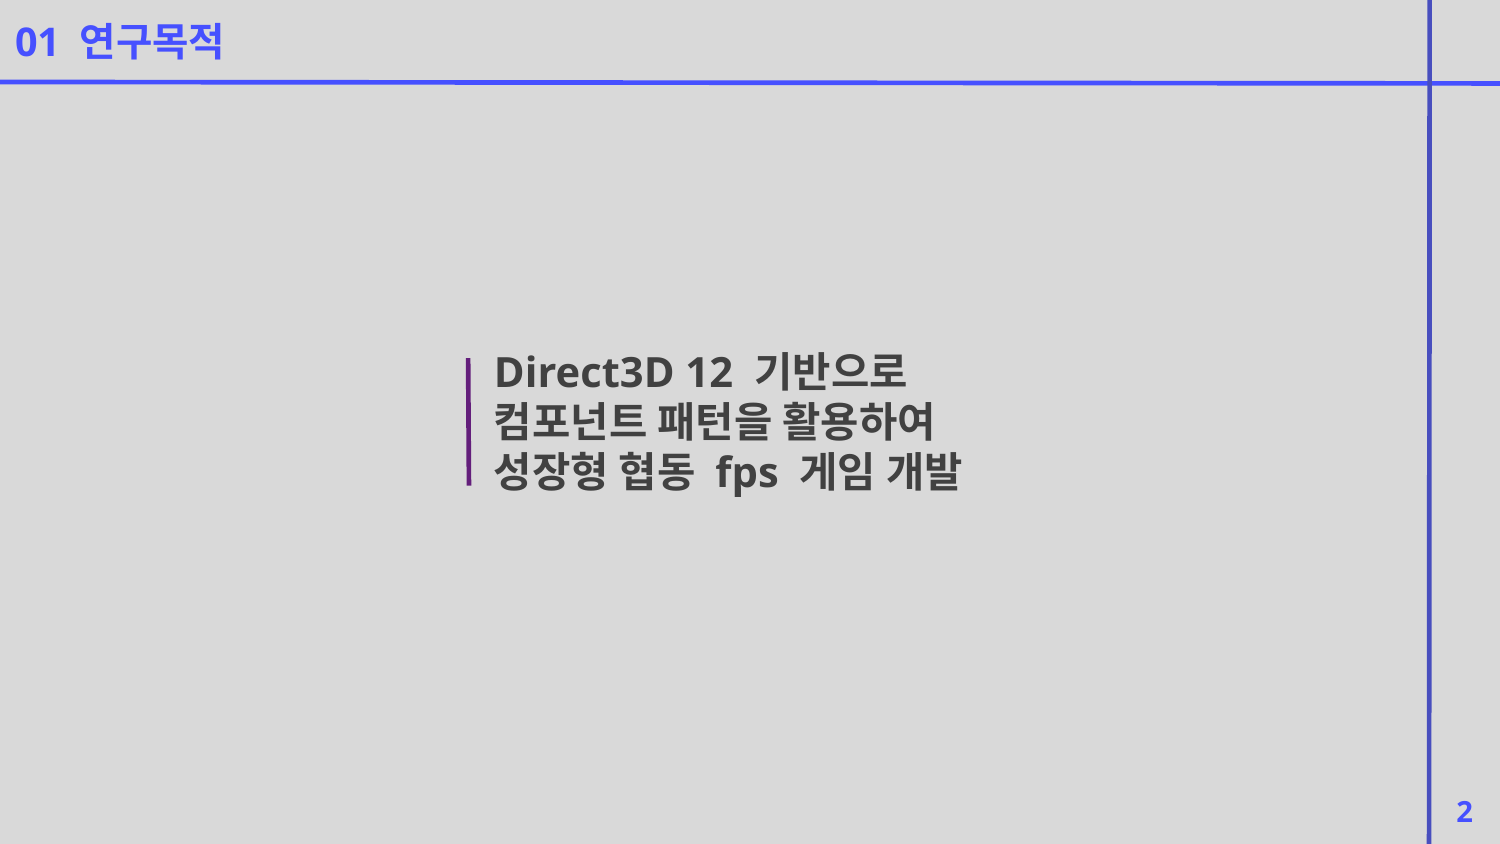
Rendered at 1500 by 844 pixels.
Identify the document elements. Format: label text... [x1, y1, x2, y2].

text_box 01 연구목적 [0, 0, 612, 81]
text_box Direct3D 12 기반으로 컴포넌트 패턴을 활용하여 성장형 협동 fps 게임 개발 [478, 331, 1078, 512]
text_box 2 [1434, 778, 1500, 843]
